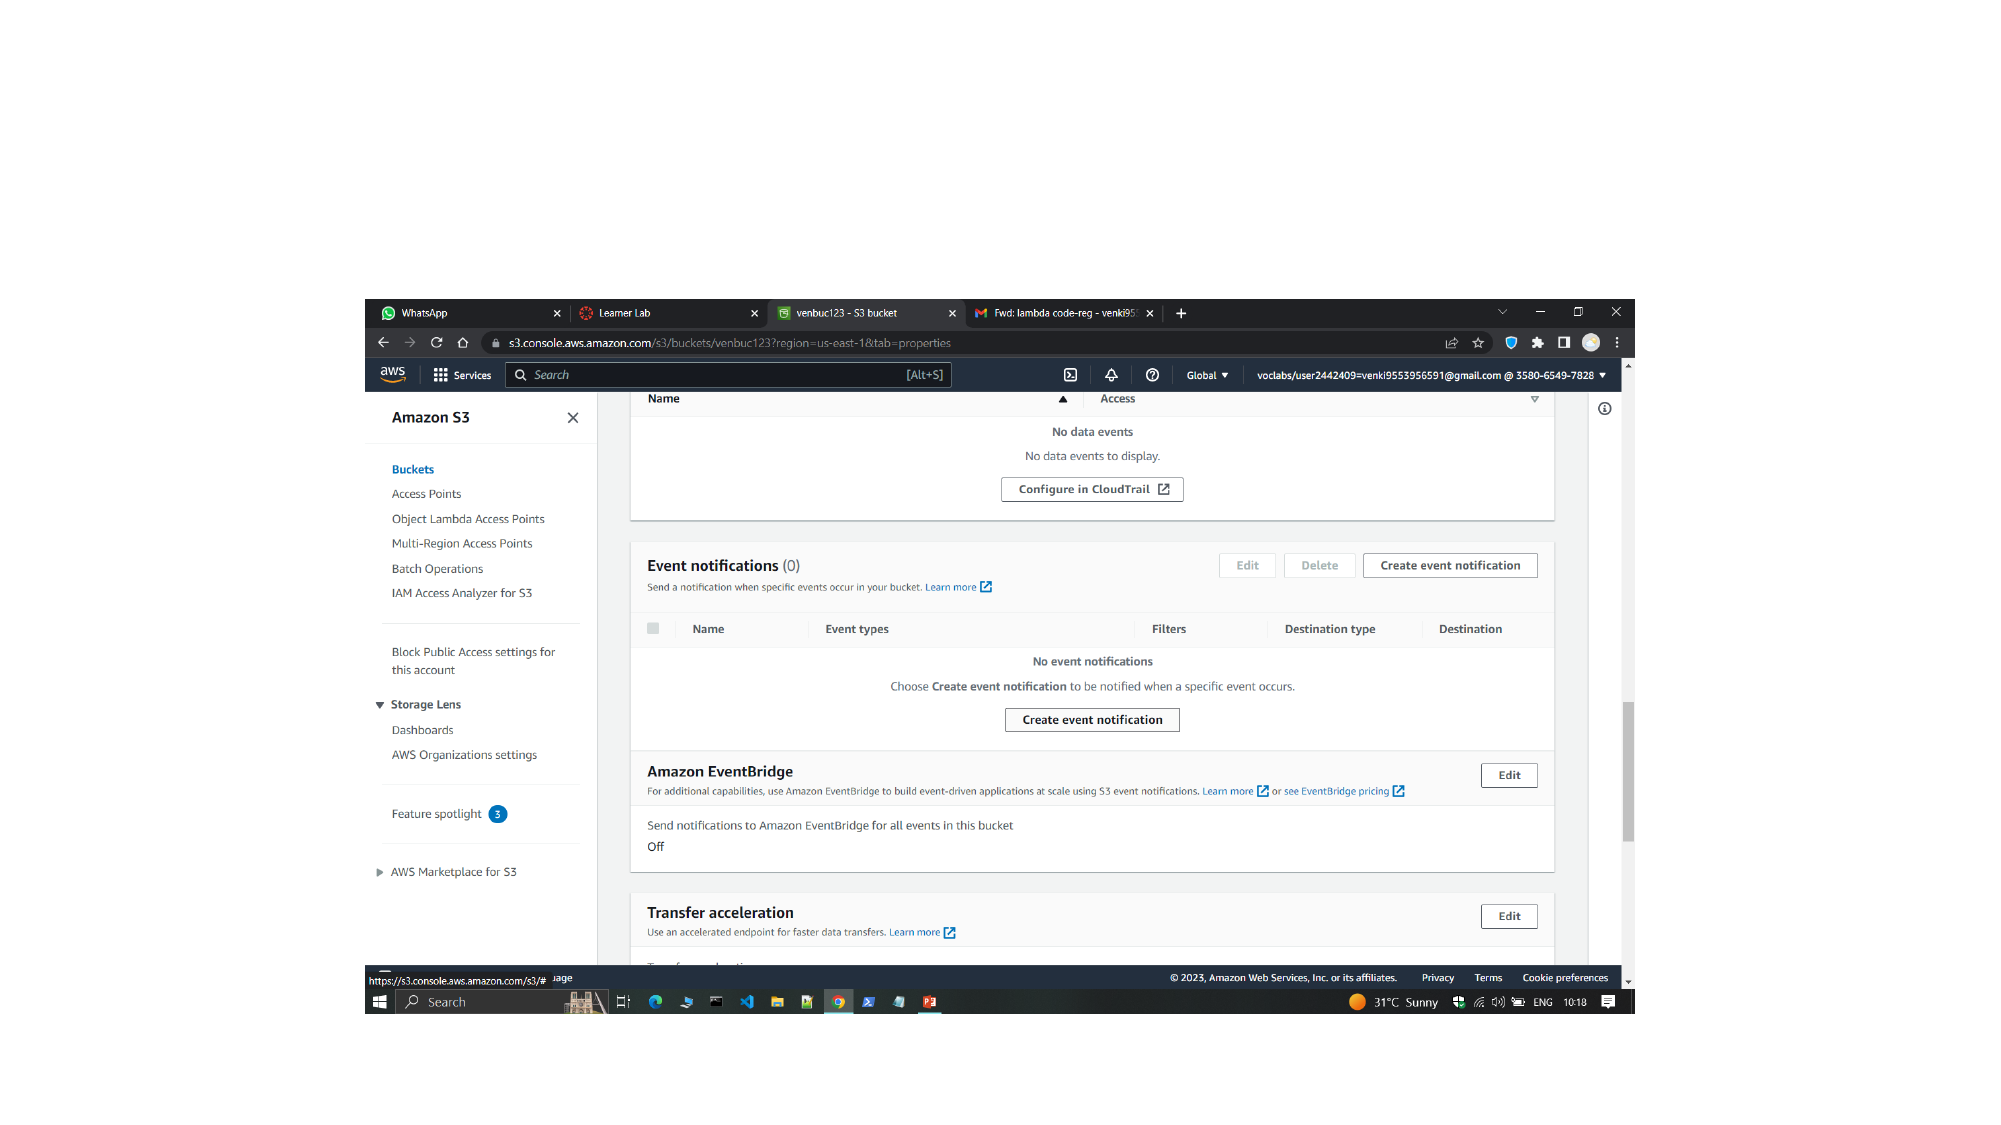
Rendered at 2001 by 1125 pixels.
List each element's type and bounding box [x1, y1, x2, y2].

list [365, 299, 1635, 1014]
